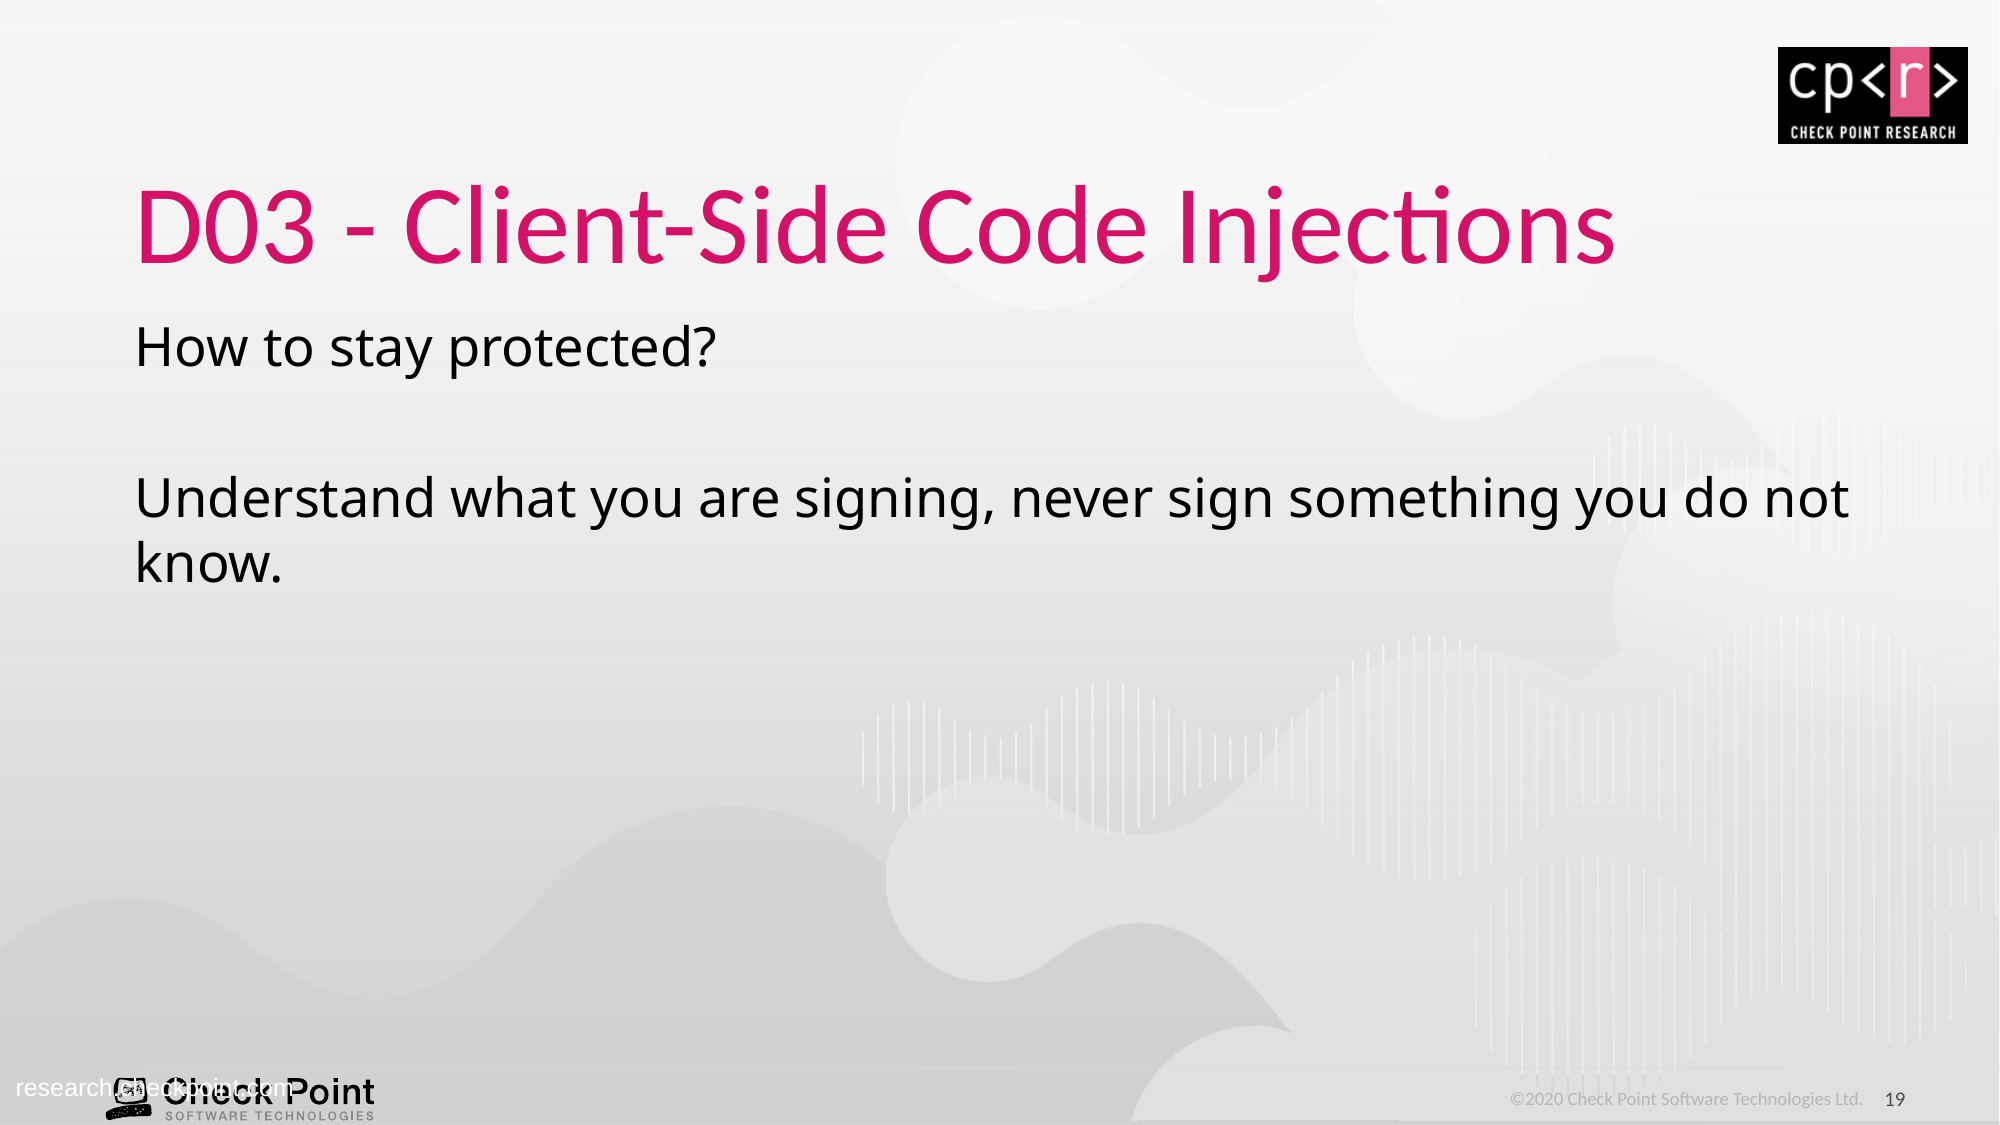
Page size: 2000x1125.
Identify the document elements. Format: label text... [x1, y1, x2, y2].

picture [315, 1089, 324, 1101]
picture [0, 1068, 2000, 1125]
title D03 - Client-Side Code Injections [119, 134, 1808, 251]
picture [0, 0, 2000, 1067]
text_box How to stay protected? Understand what you are signing, never sign something you do not know. [119, 304, 1900, 602]
text_box research.checkpoint.com [0, 1063, 310, 1109]
